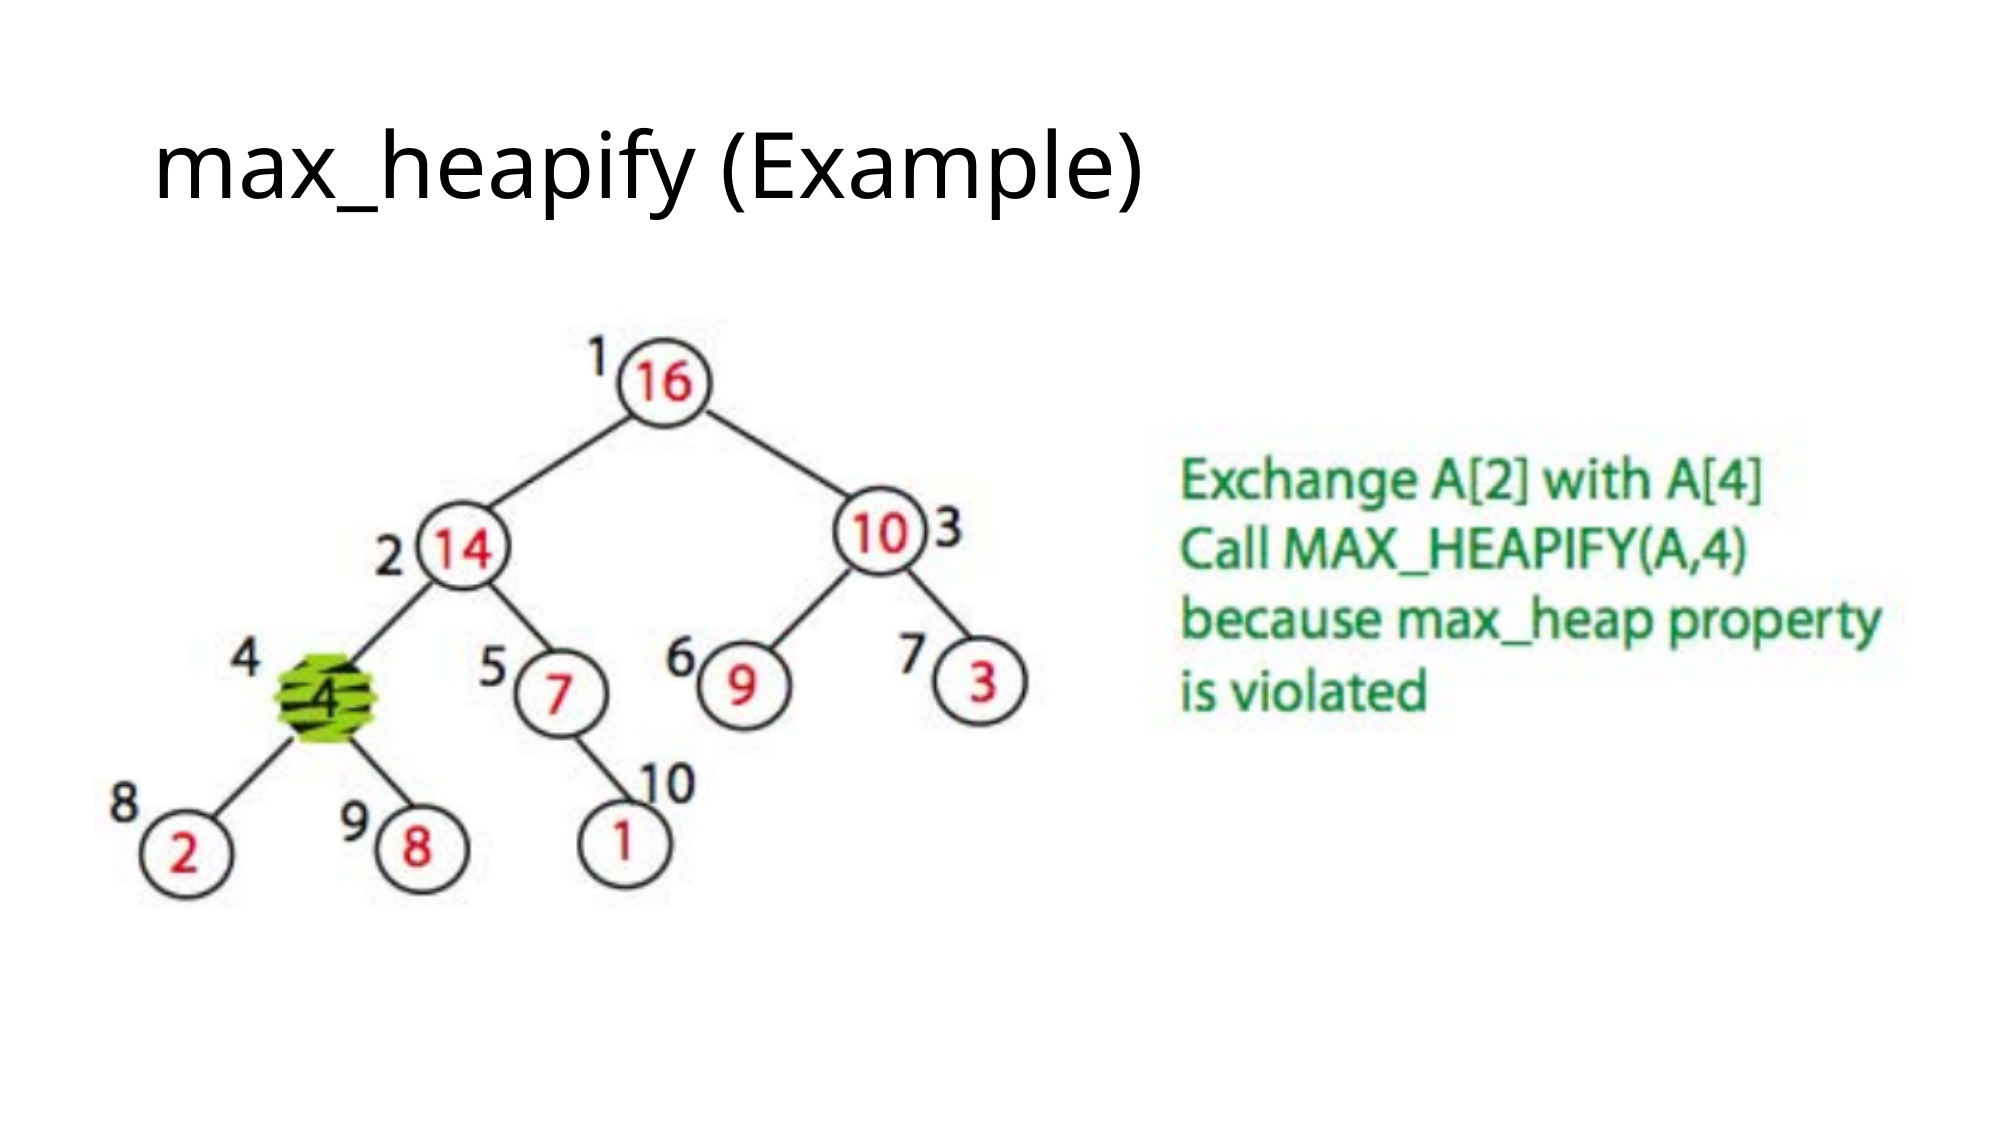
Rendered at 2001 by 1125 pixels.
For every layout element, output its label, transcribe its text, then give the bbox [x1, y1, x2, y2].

title max_heapify (Example) [137, 59, 1863, 278]
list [93, 308, 1907, 937]
